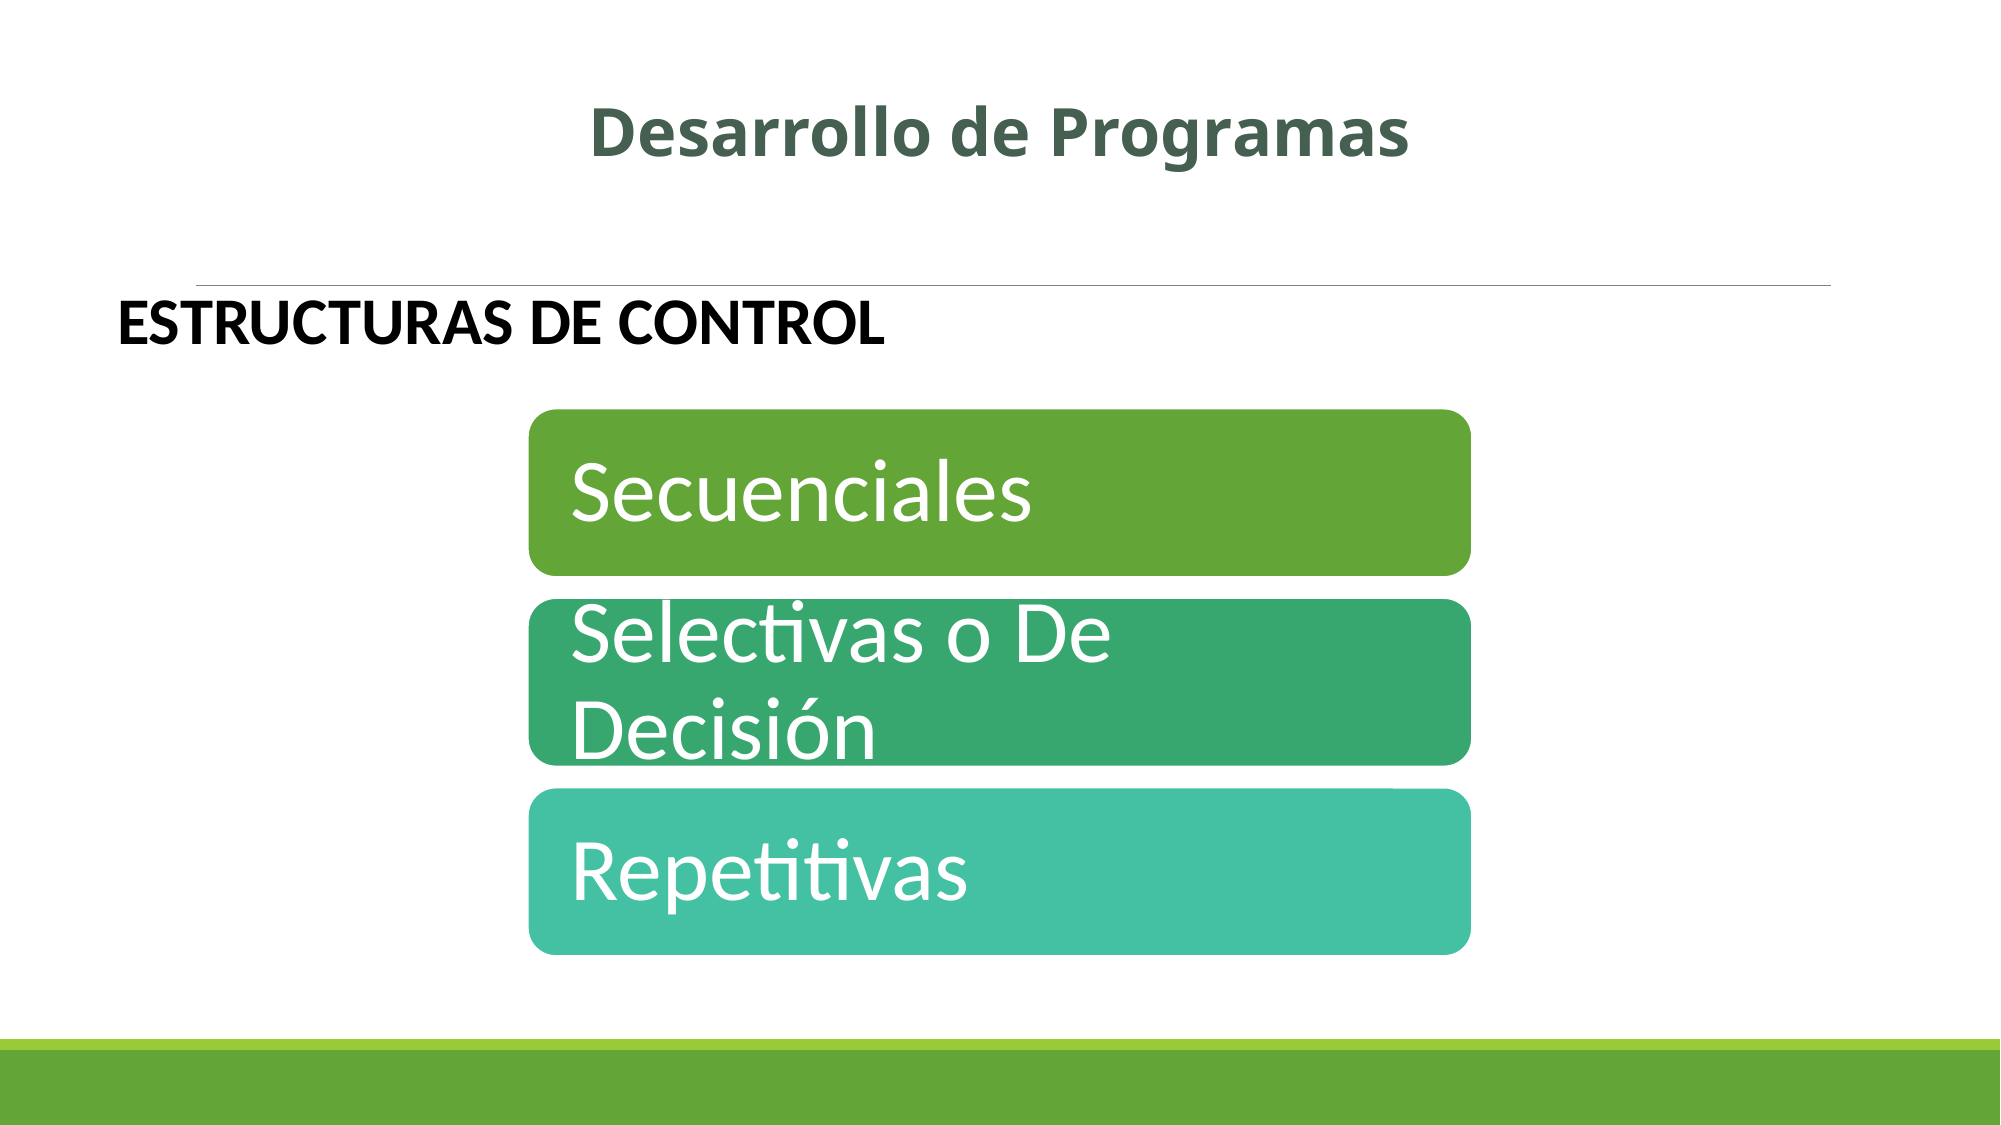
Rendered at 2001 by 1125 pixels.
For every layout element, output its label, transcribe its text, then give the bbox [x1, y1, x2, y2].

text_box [526, 349, 1473, 1016]
text_box ESTRUCTURAS DE CONTROL [102, 270, 1262, 366]
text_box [1293, 204, 1676, 433]
text_box Desarrollo de Programas [325, 89, 1675, 256]
